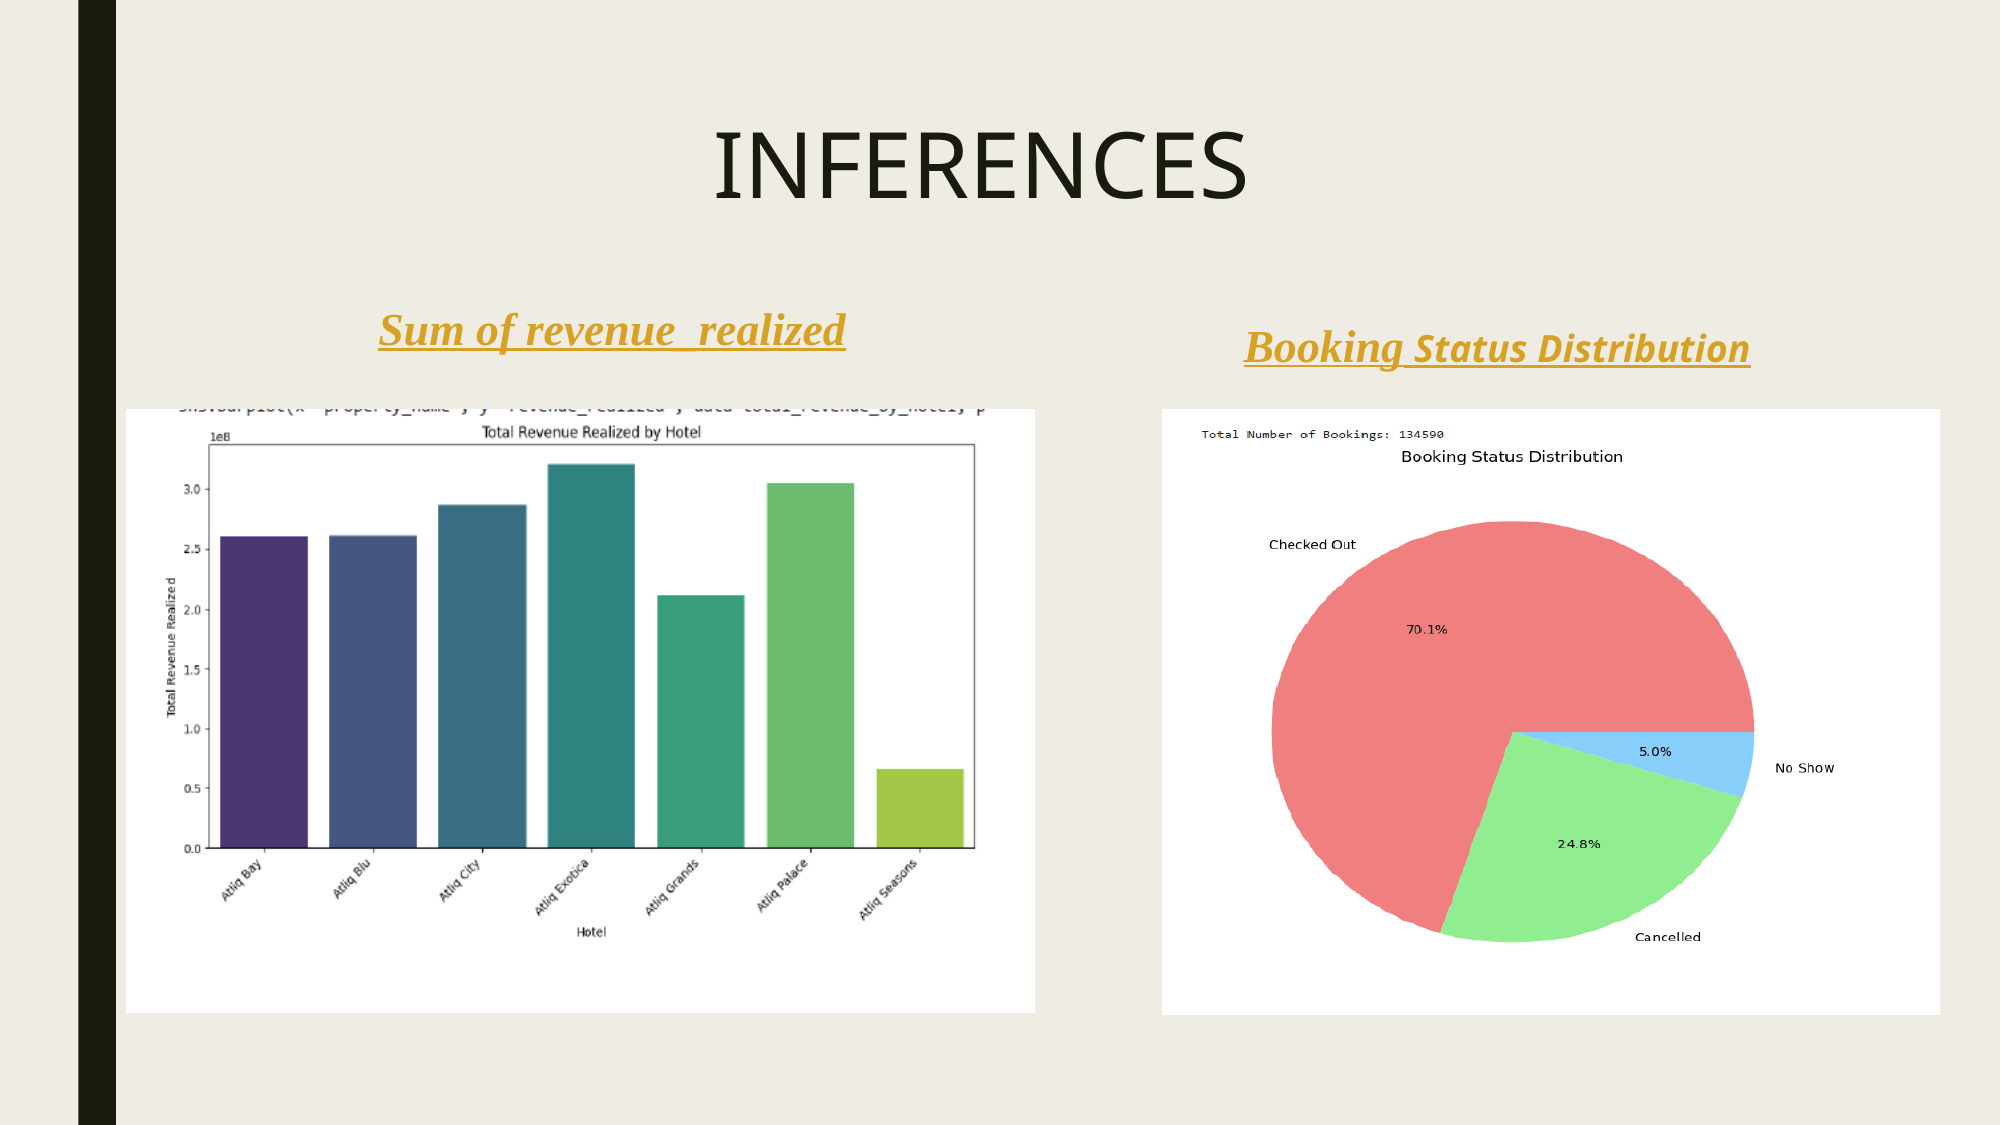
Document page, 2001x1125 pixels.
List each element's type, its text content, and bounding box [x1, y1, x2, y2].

picture [1162, 409, 1940, 1016]
text_box Sum of revenue_realized [363, 292, 885, 362]
picture [126, 409, 1035, 1013]
text_box Booking Status Distribution [1228, 308, 1940, 379]
title INFERENCES [225, 112, 1739, 236]
